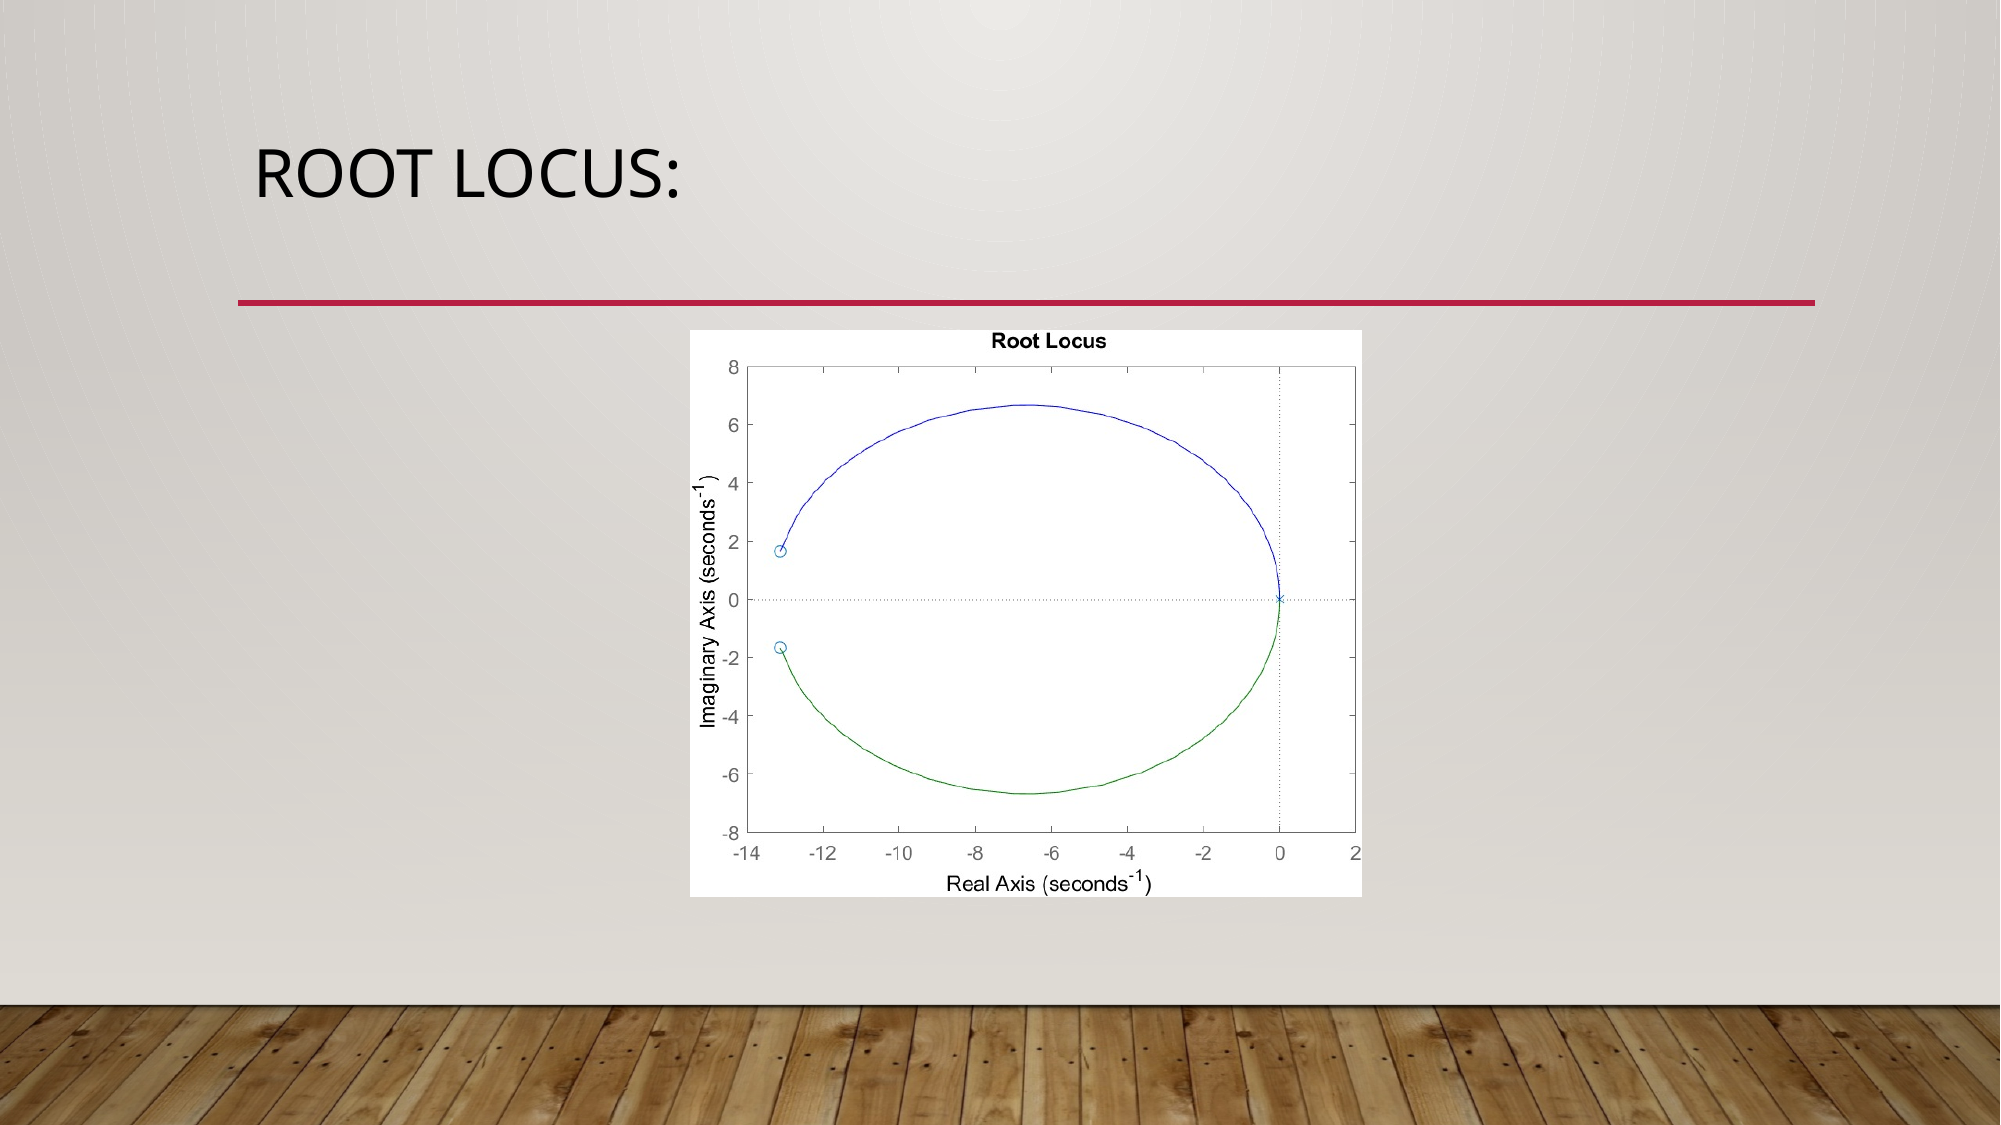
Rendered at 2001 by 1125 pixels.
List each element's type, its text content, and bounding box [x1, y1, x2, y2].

picture [0, 1005, 2000, 1125]
title Root locus: [238, 131, 1814, 305]
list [689, 330, 1362, 897]
